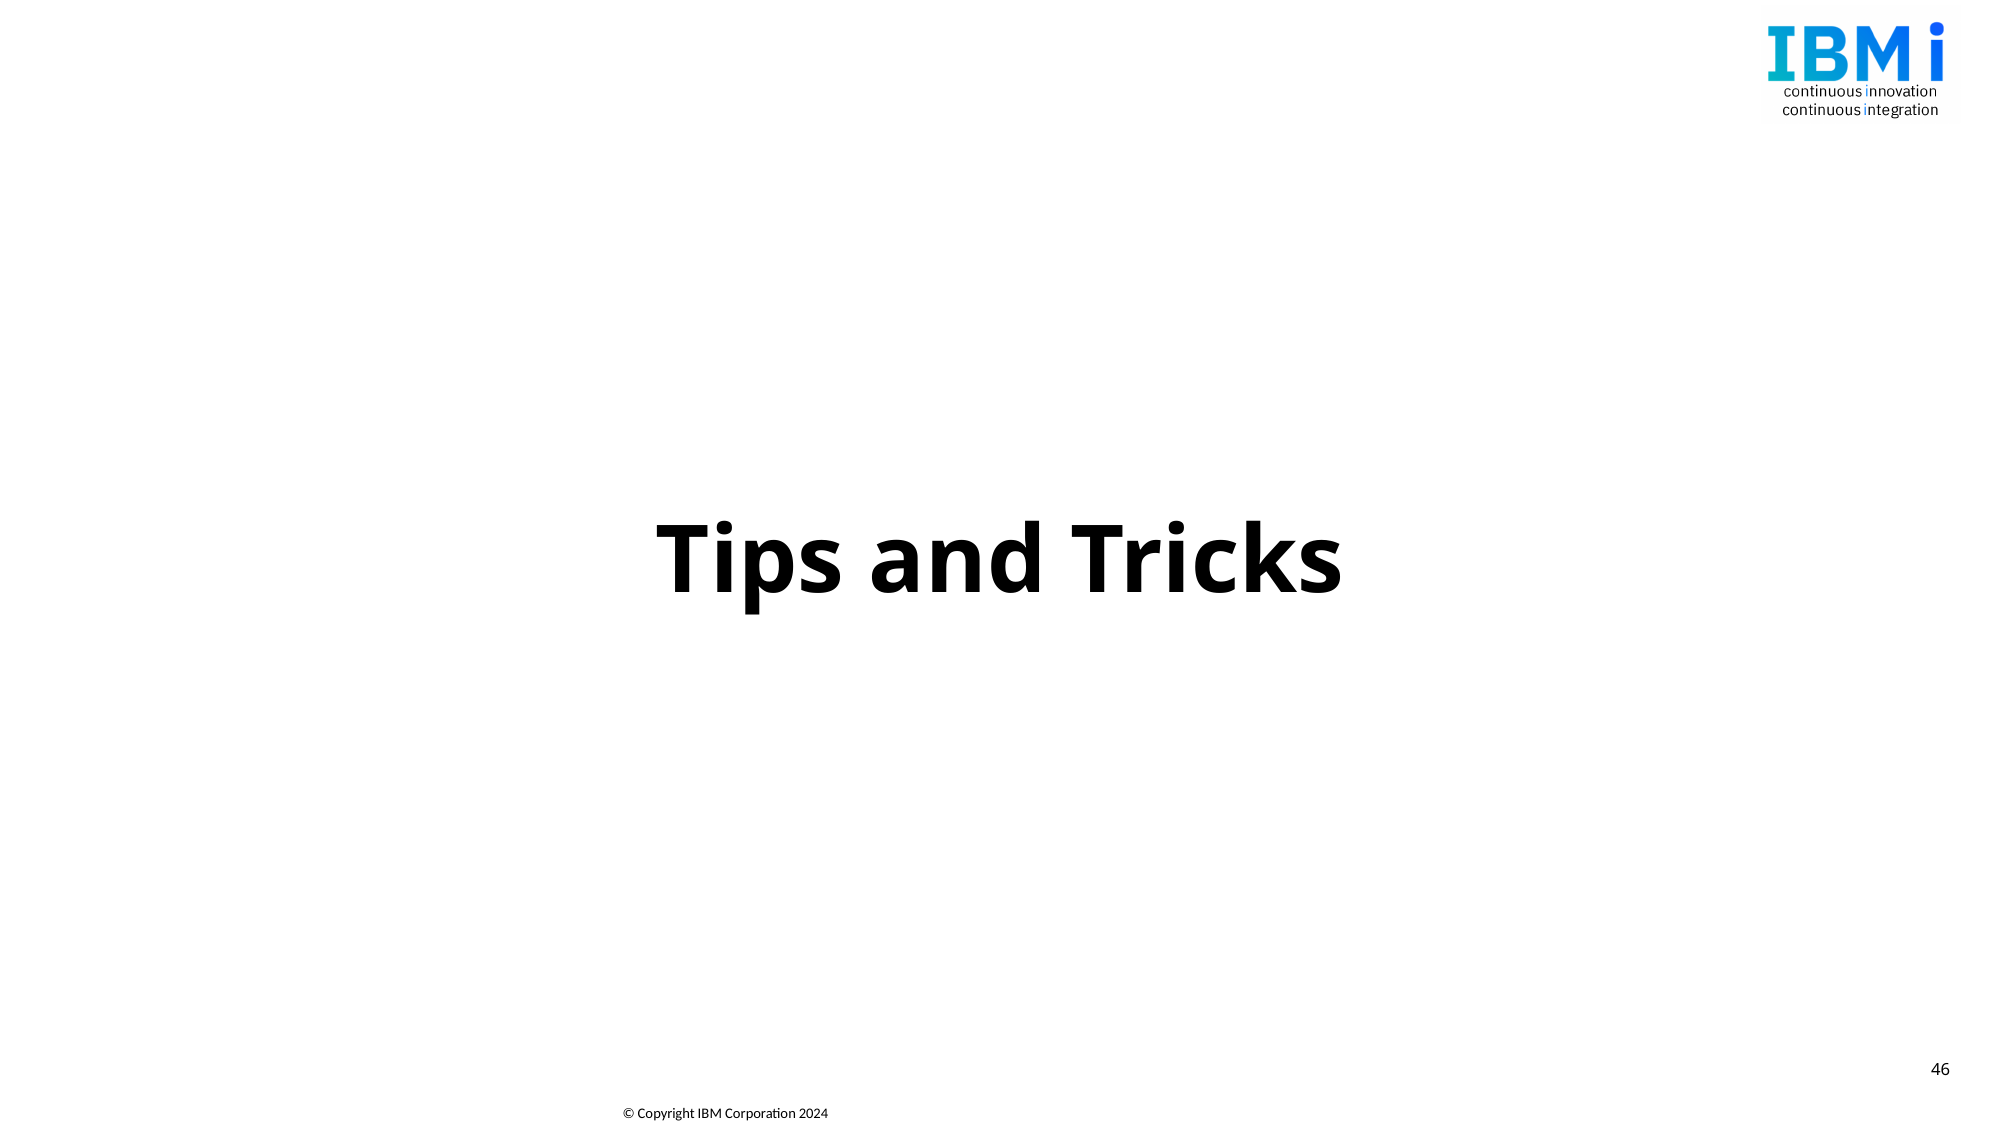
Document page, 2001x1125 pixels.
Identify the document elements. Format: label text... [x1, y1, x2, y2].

picture [1761, 5, 1961, 124]
slide_number 46 [1500, 1055, 1950, 1086]
title Tips and Tricks [162, 526, 1838, 599]
